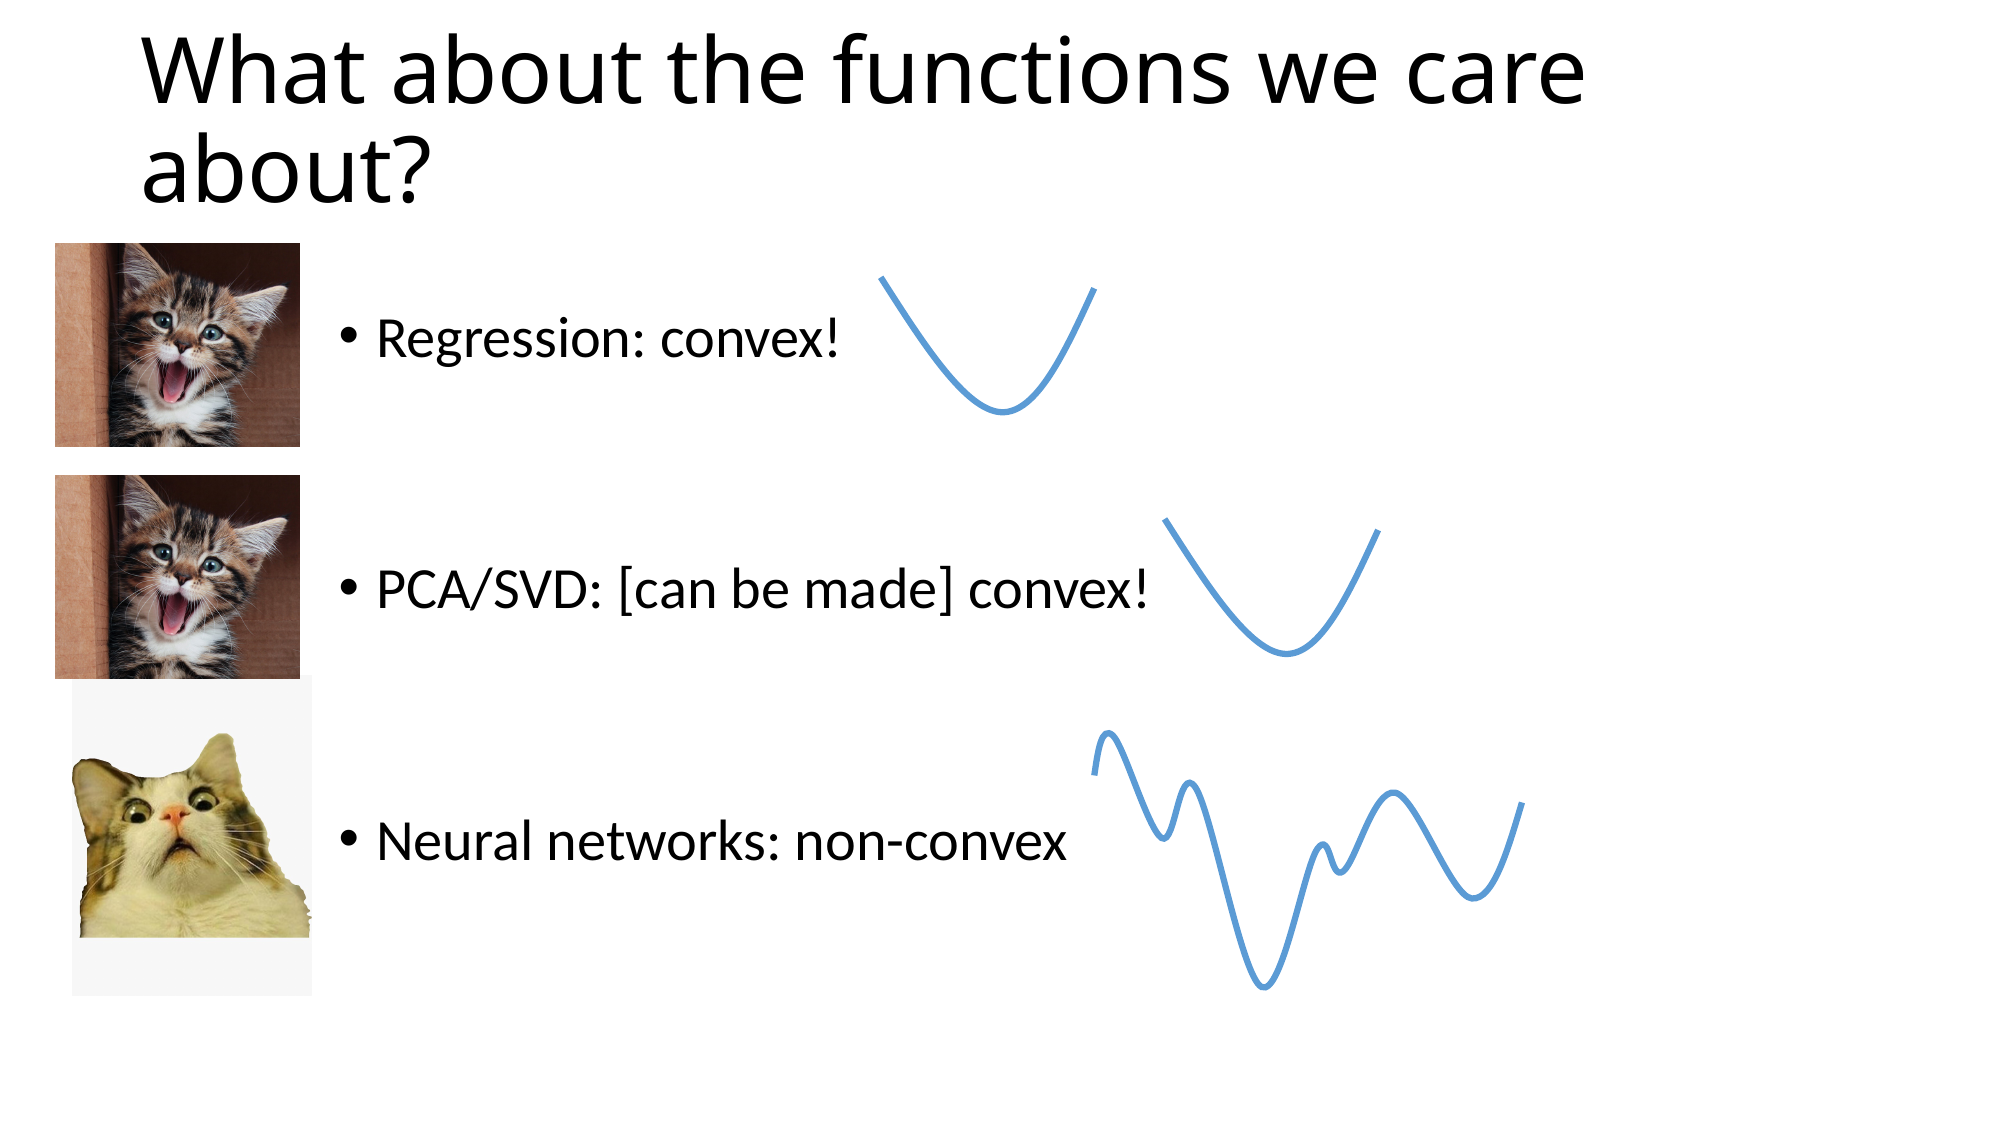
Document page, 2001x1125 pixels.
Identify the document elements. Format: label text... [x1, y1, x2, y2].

text_box [880, 276, 1095, 413]
list Regression: convex! PCA/SVD: [can be made] convex! Neural networks: non-convex [323, 299, 2000, 1014]
text_box [1093, 732, 1523, 989]
picture [55, 475, 312, 996]
text_box [1164, 518, 1379, 655]
picture [55, 243, 300, 447]
title What about the functions we care about? [125, 14, 1851, 233]
